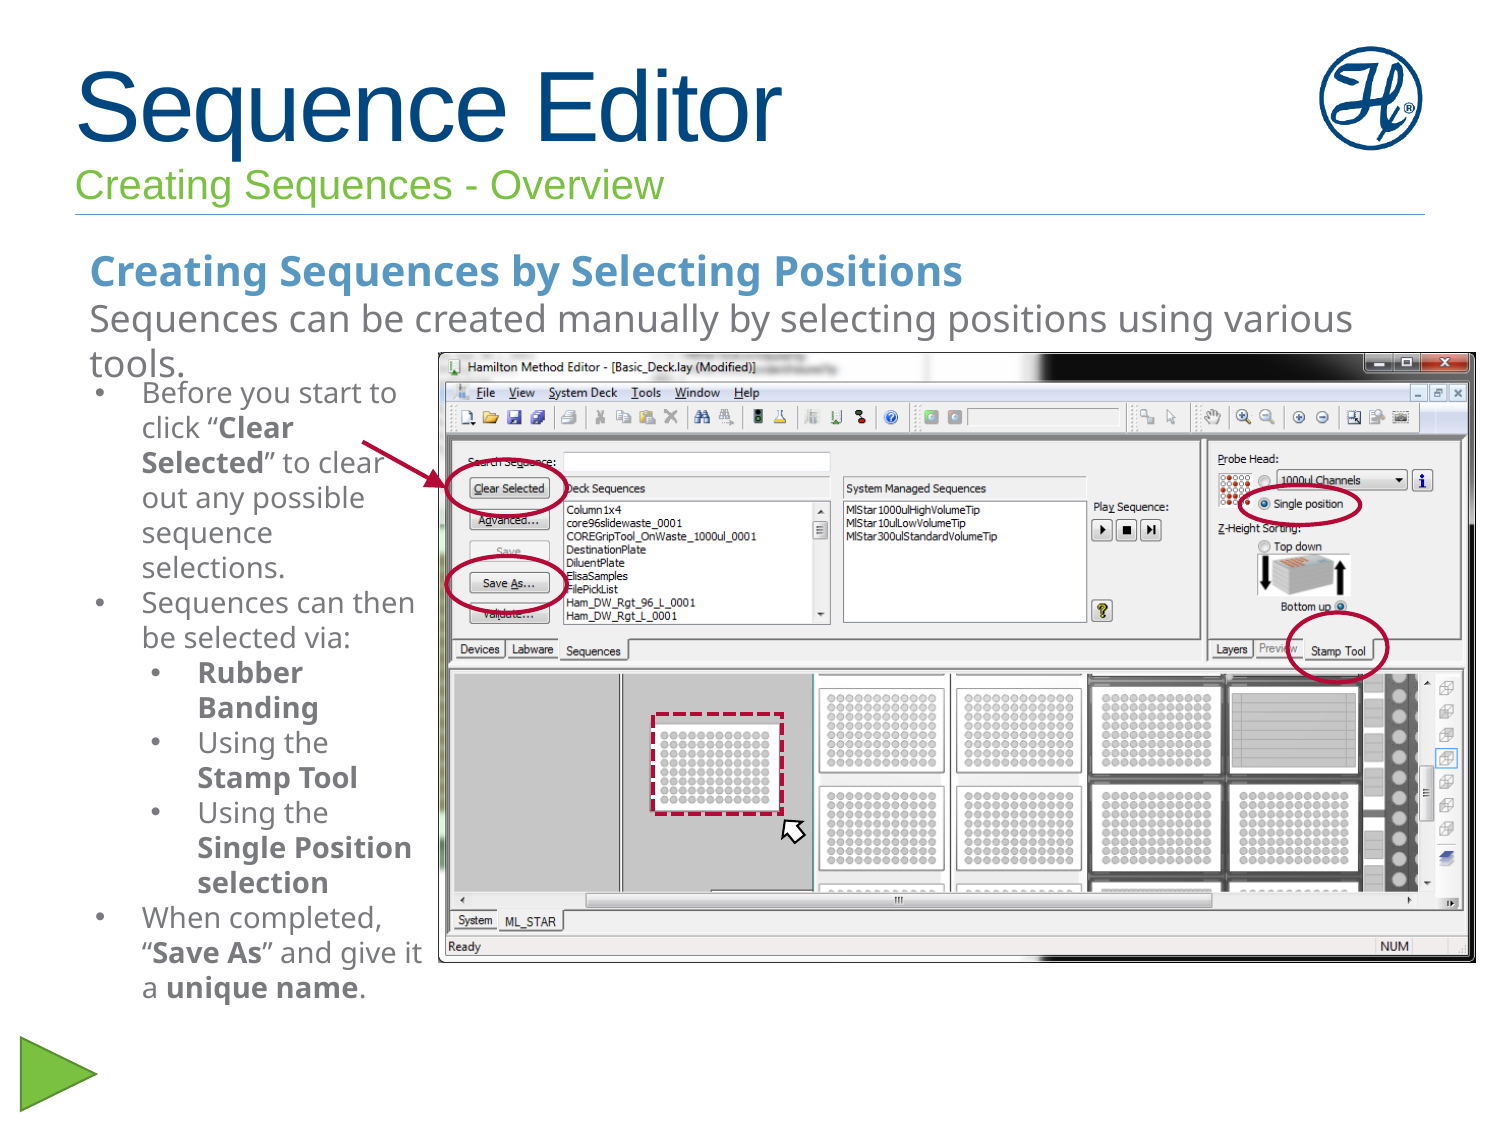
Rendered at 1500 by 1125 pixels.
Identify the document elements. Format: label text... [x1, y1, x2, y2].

picture [1369, 41, 1426, 155]
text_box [362, 441, 447, 488]
picture [438, 352, 1476, 963]
title Sequence Editor [74, 0, 1369, 155]
text_box Before you start to click “Clear Selected” to clear out any possible sequence selections. Sequences can then be selected via: Rubber Banding Using the Stamp Tool Using the Single Position selection When completed, “Save As” and give it a unique name. [79, 367, 438, 1012]
text_box [19, 1035, 99, 1113]
text_box Creating Sequences by Selecting Positions Sequences can be created manually by selecting positions using various tools. [74, 237, 1425, 393]
list Creating Sequences - Overview [74, 155, 1425, 216]
